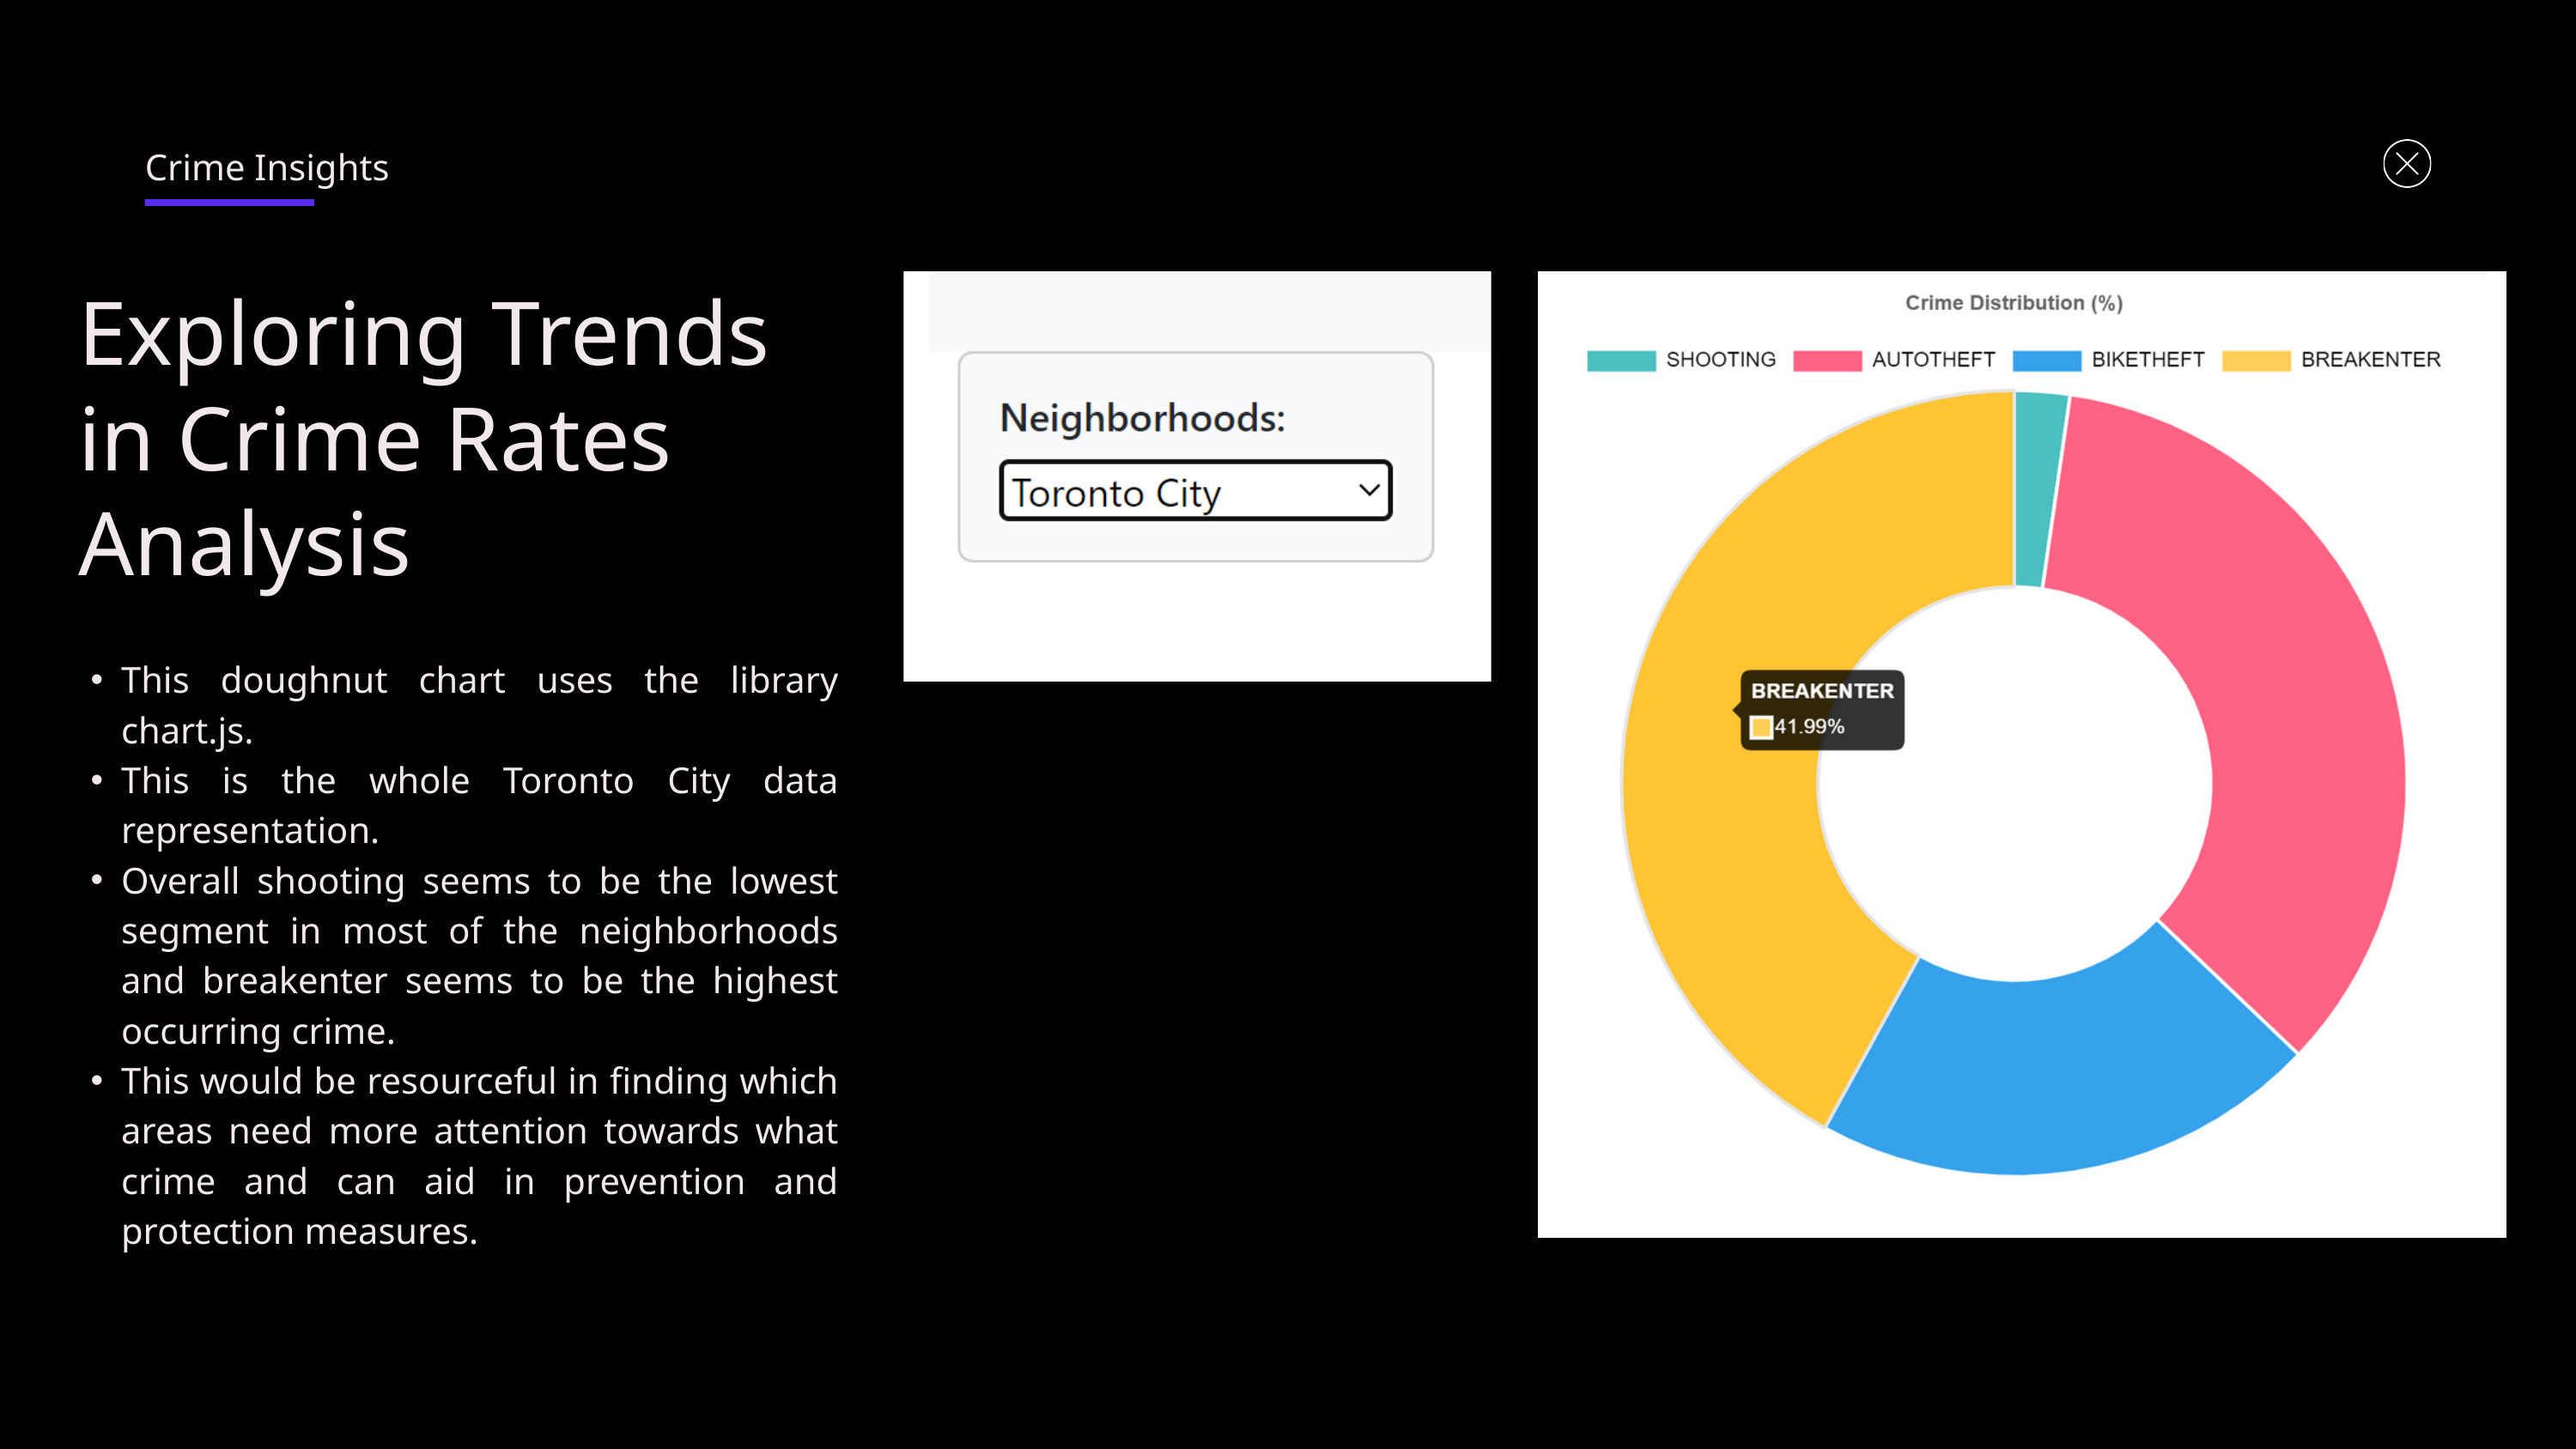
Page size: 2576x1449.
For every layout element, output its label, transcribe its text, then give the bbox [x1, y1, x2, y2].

text_box [1538, 271, 2506, 1238]
text_box [2383, 139, 2432, 188]
text_box This doughnut chart uses the library chart.js. This is the whole Toronto City data representation. Overall shooting seems to be the lowest segment in most of the neighborhoods and breakenter seems to be the highest occurring crime. This would be resourceful in finding which areas need more attention towards what crime and can aid in prevention and protection measures. [60, 650, 839, 1252]
text_box Exploring Trends in Crime Rates Analysis [78, 277, 857, 593]
text_box [903, 271, 1492, 682]
text_box Crime Insights [144, 137, 878, 189]
